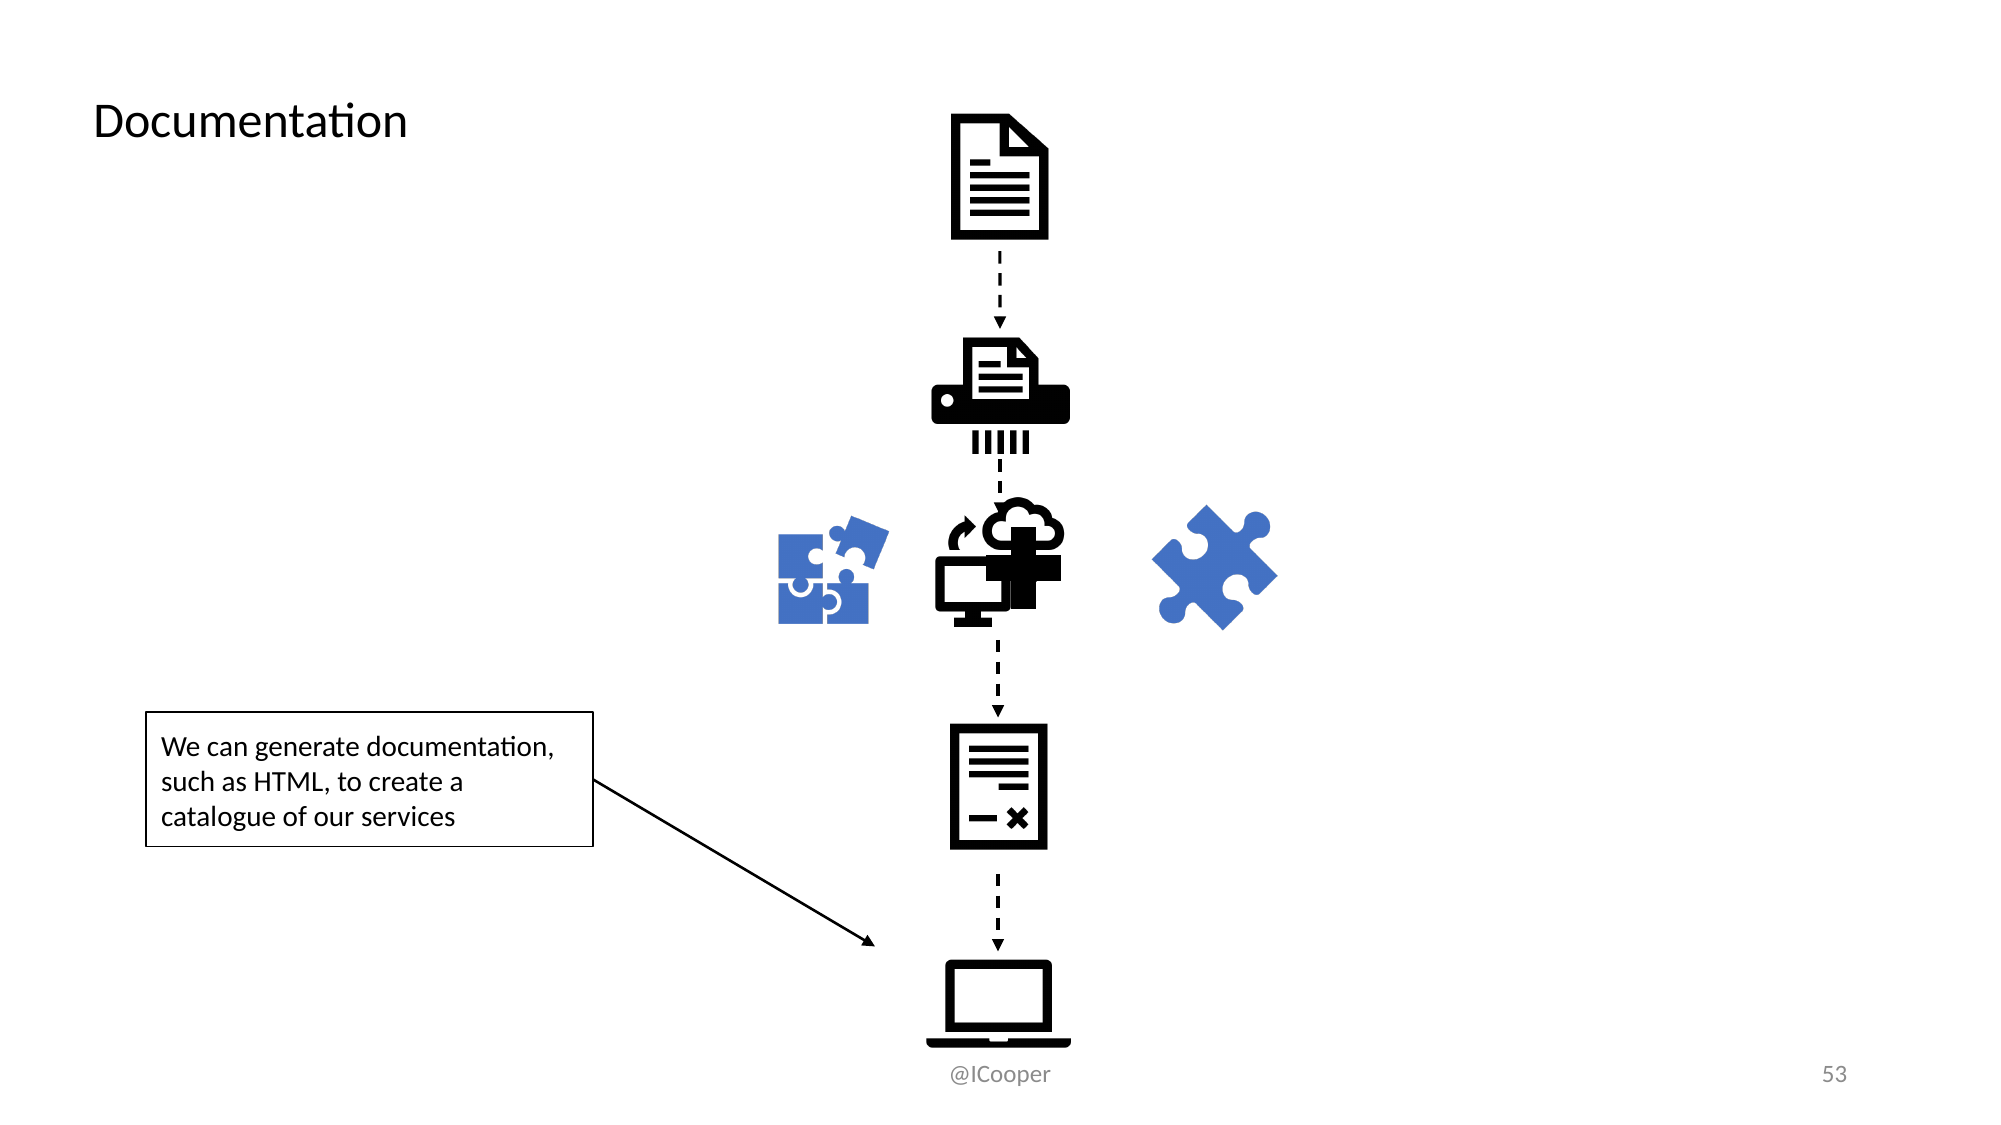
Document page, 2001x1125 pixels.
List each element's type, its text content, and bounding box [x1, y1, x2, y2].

picture [922, 928, 1074, 1079]
picture [1139, 495, 1290, 646]
footer @ICooper [662, 1042, 1338, 1103]
picture [924, 101, 1075, 252]
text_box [592, 780, 875, 947]
slide_number 53 [1412, 1042, 1863, 1103]
text_box Documentation [78, 72, 1376, 163]
picture [922, 711, 1074, 862]
picture [925, 320, 1076, 471]
text_box We can generate documentation, such as HTML, to create a catalogue of our services [146, 711, 593, 847]
picture [758, 495, 909, 646]
picture [924, 487, 1075, 638]
